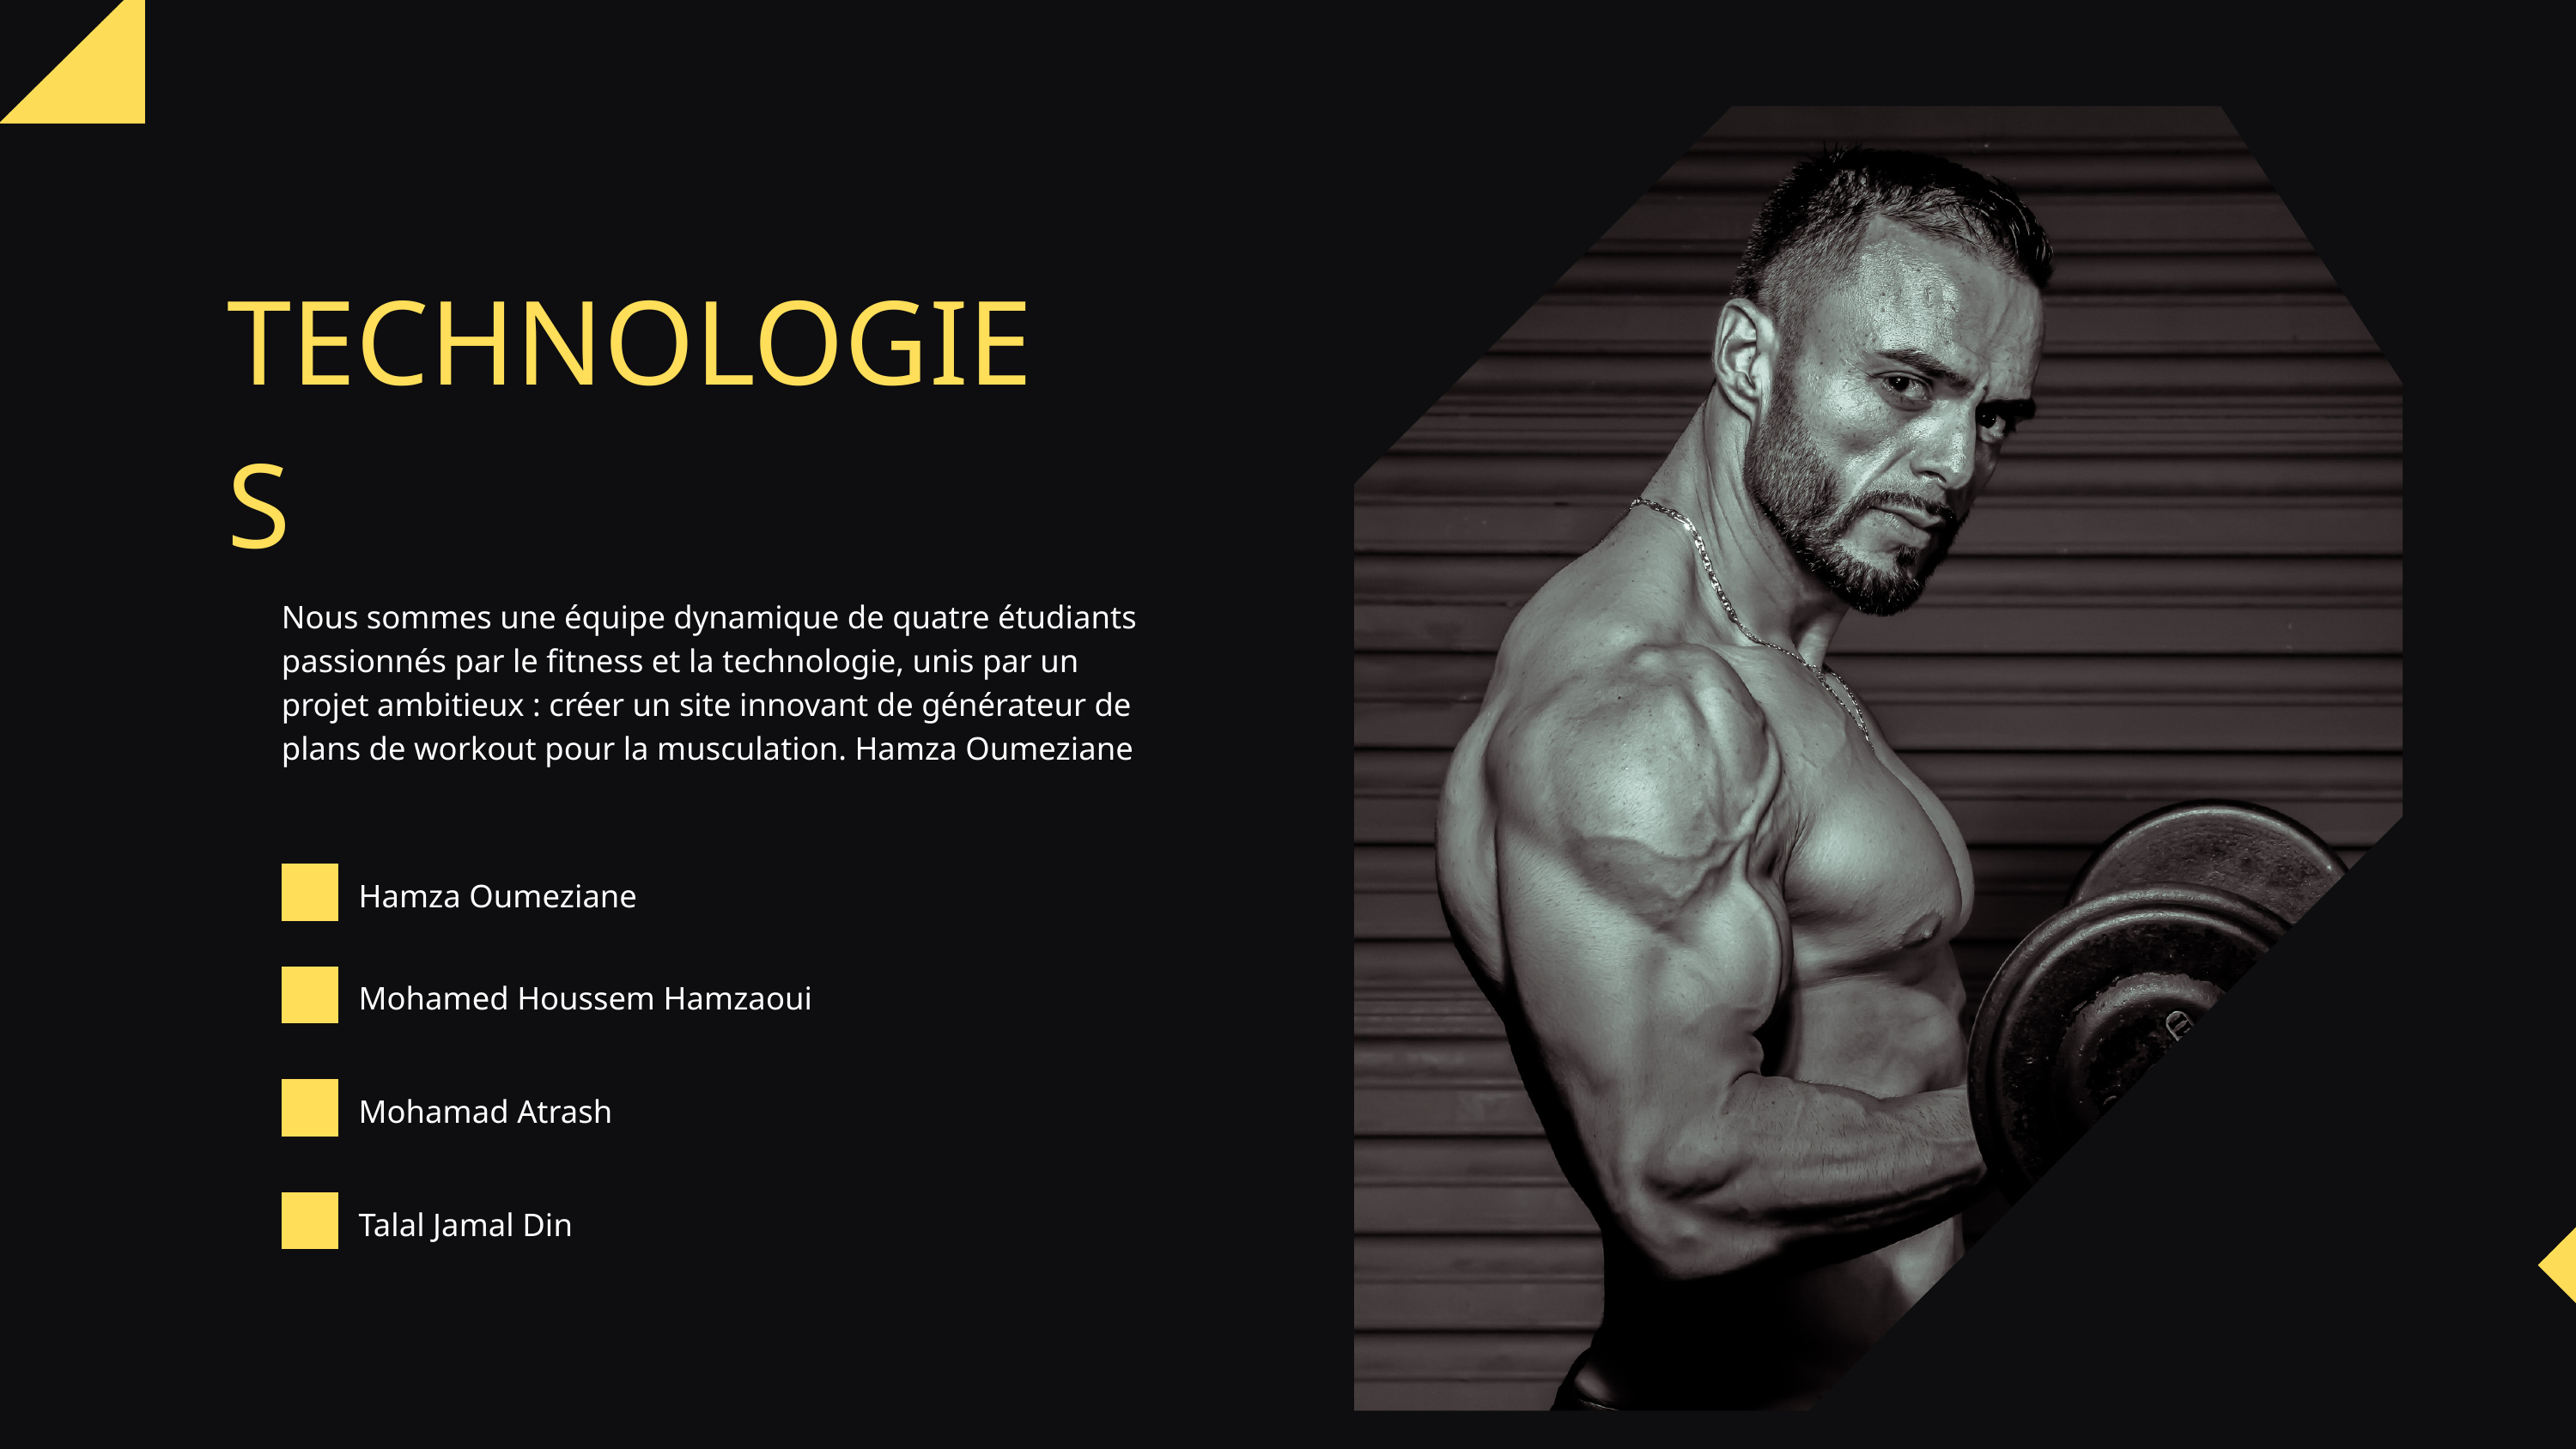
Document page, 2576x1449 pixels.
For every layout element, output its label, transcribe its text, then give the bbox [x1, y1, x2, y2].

text_box Talal Jamal Din ​ [358, 1198, 1230, 1243]
text_box [0, 0, 145, 124]
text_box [281, 966, 339, 1024]
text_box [281, 1079, 339, 1137]
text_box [1353, 106, 2403, 1411]
text_box Mohamed Houssem Hamzaoui [358, 972, 1230, 1016]
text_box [281, 864, 339, 921]
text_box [281, 1192, 339, 1250]
text_box Nous sommes une équipe dynamique de quatre étudiants passionnés par le fitness et la technologie, unis par un projet ambitieux : créer un site innovant de générateur de plans de workout pour la musculation. Hamza Oumeziane [281, 591, 1153, 767]
text_box [2499, 1149, 2576, 1304]
text_box TECHNOLOGIES [227, 246, 1063, 572]
text_box Hamza Oumeziane [358, 870, 1230, 914]
text_box Mohamad Atrash​ [358, 1085, 1230, 1130]
